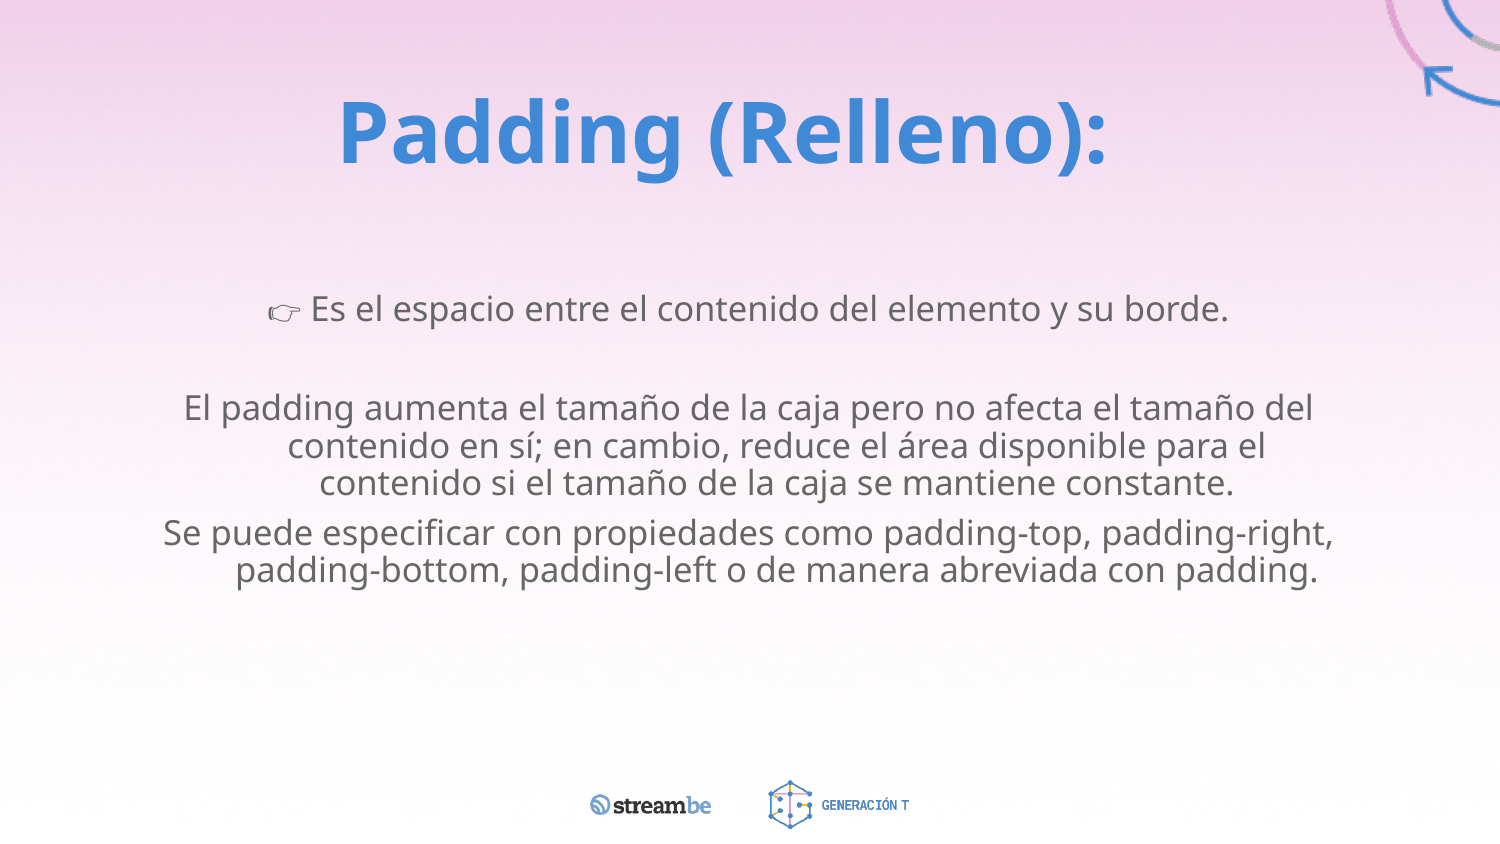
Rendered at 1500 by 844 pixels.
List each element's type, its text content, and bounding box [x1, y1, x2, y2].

subtitle 👉 Es el espacio entre el contenido del elemento y su borde. El padding aumenta el tamaño de la caja pero no afecta el tamaño del contenido en sí; en cambio, reduce el área disponible para el contenido si el tamaño de la caja se mantiene constante. Se puede especificar con propiedades como padding-top, padding-right, padding-bottom, padding-left o de manera abreviada con padding. [131, 286, 1352, 764]
picture [0, 0, 1500, 844]
title Padding (Relleno): [160, 70, 1286, 188]
